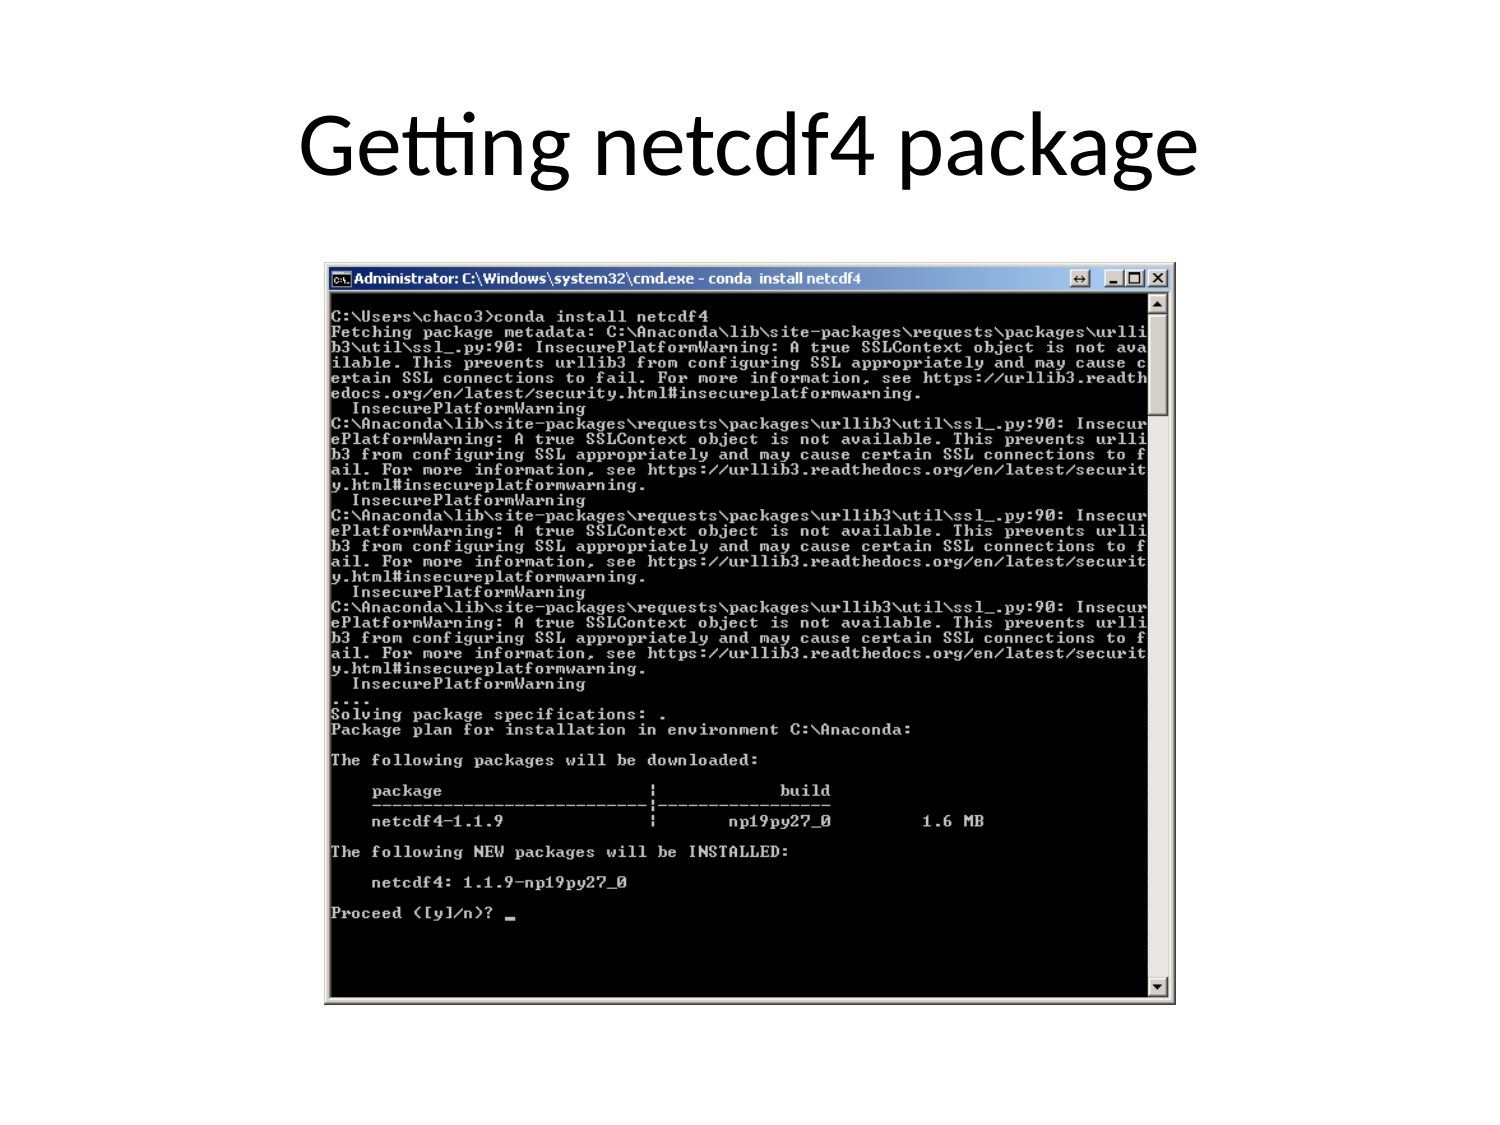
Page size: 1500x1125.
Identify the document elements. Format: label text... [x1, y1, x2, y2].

title Getting netcdf4 package [75, 45, 1425, 233]
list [324, 262, 1176, 1006]
